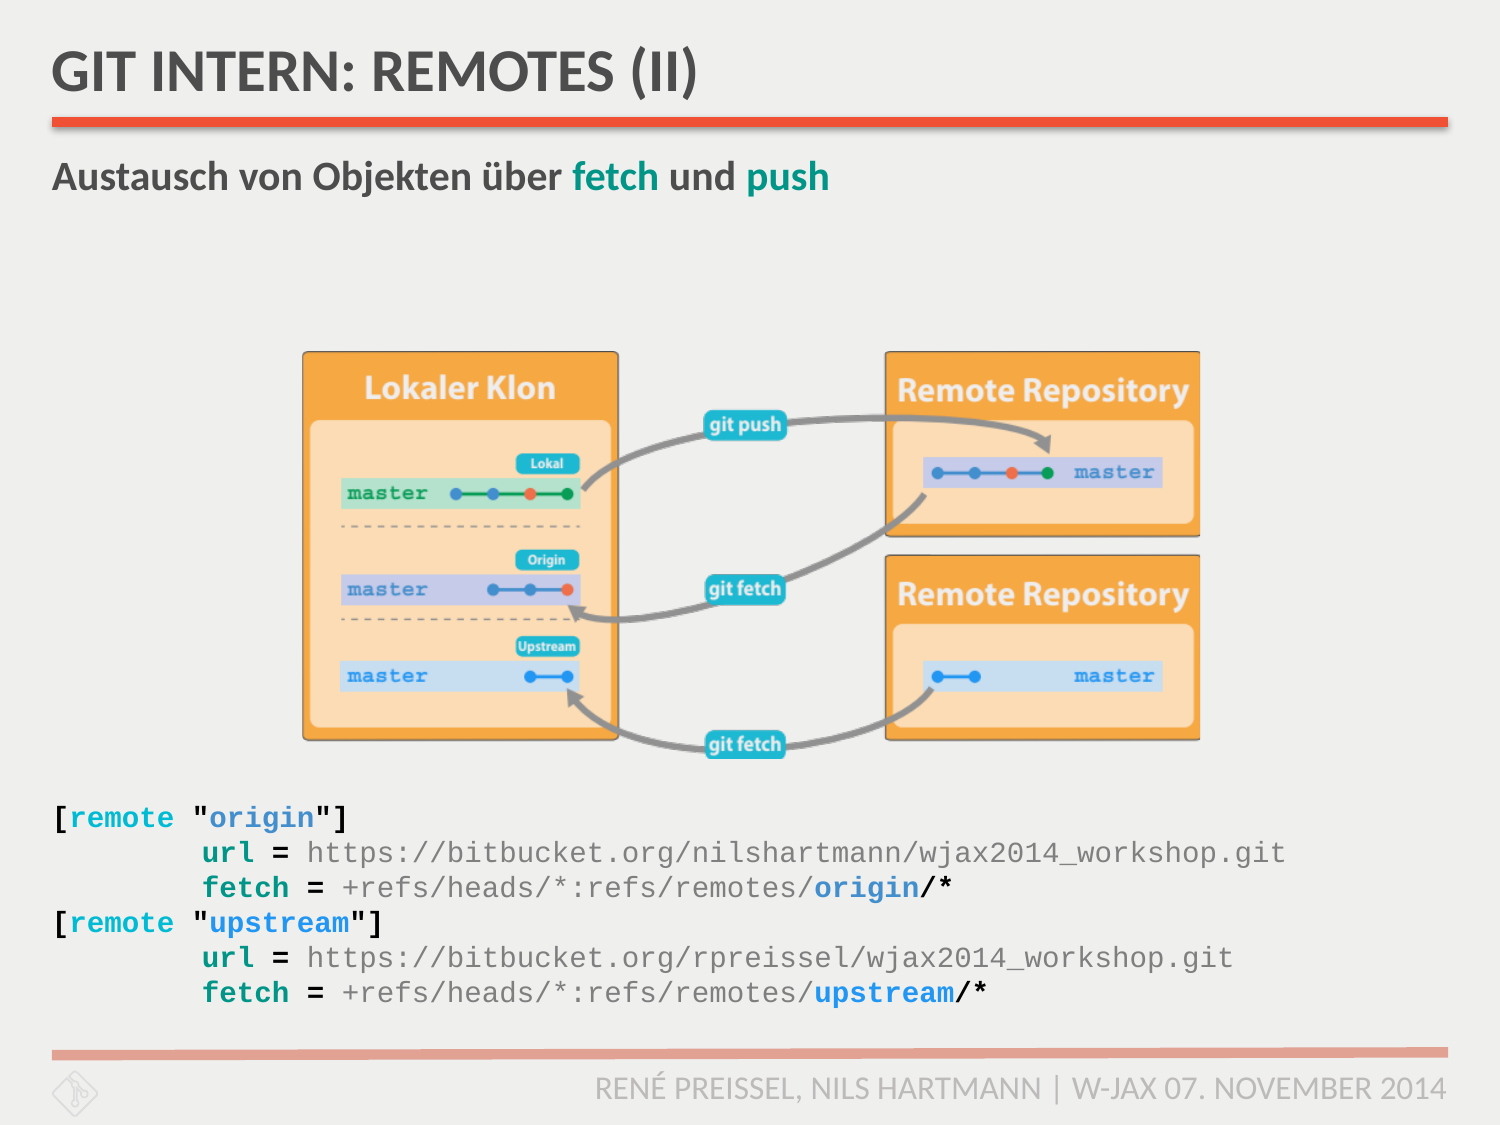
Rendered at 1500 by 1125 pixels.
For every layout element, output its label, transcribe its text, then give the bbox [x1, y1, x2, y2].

picture [302, 351, 1201, 759]
text_box [remote "origin"] url = https://bitbucket.org/nilshartmann/wjax2014_workshop.git fetch = +refs/heads/*:refs/remotes/origin/* [remote "upstream"] url = https://bitbucket.org/rpreissel/wjax2014_workshop.git fetch = +refs/heads/*:refs/remotes/upstream/* [51, 798, 1449, 1026]
list Austausch von Objekten über fetch und push [51, 149, 1449, 798]
title GIT INTERN: REMOTES (II) [51, 30, 1449, 104]
